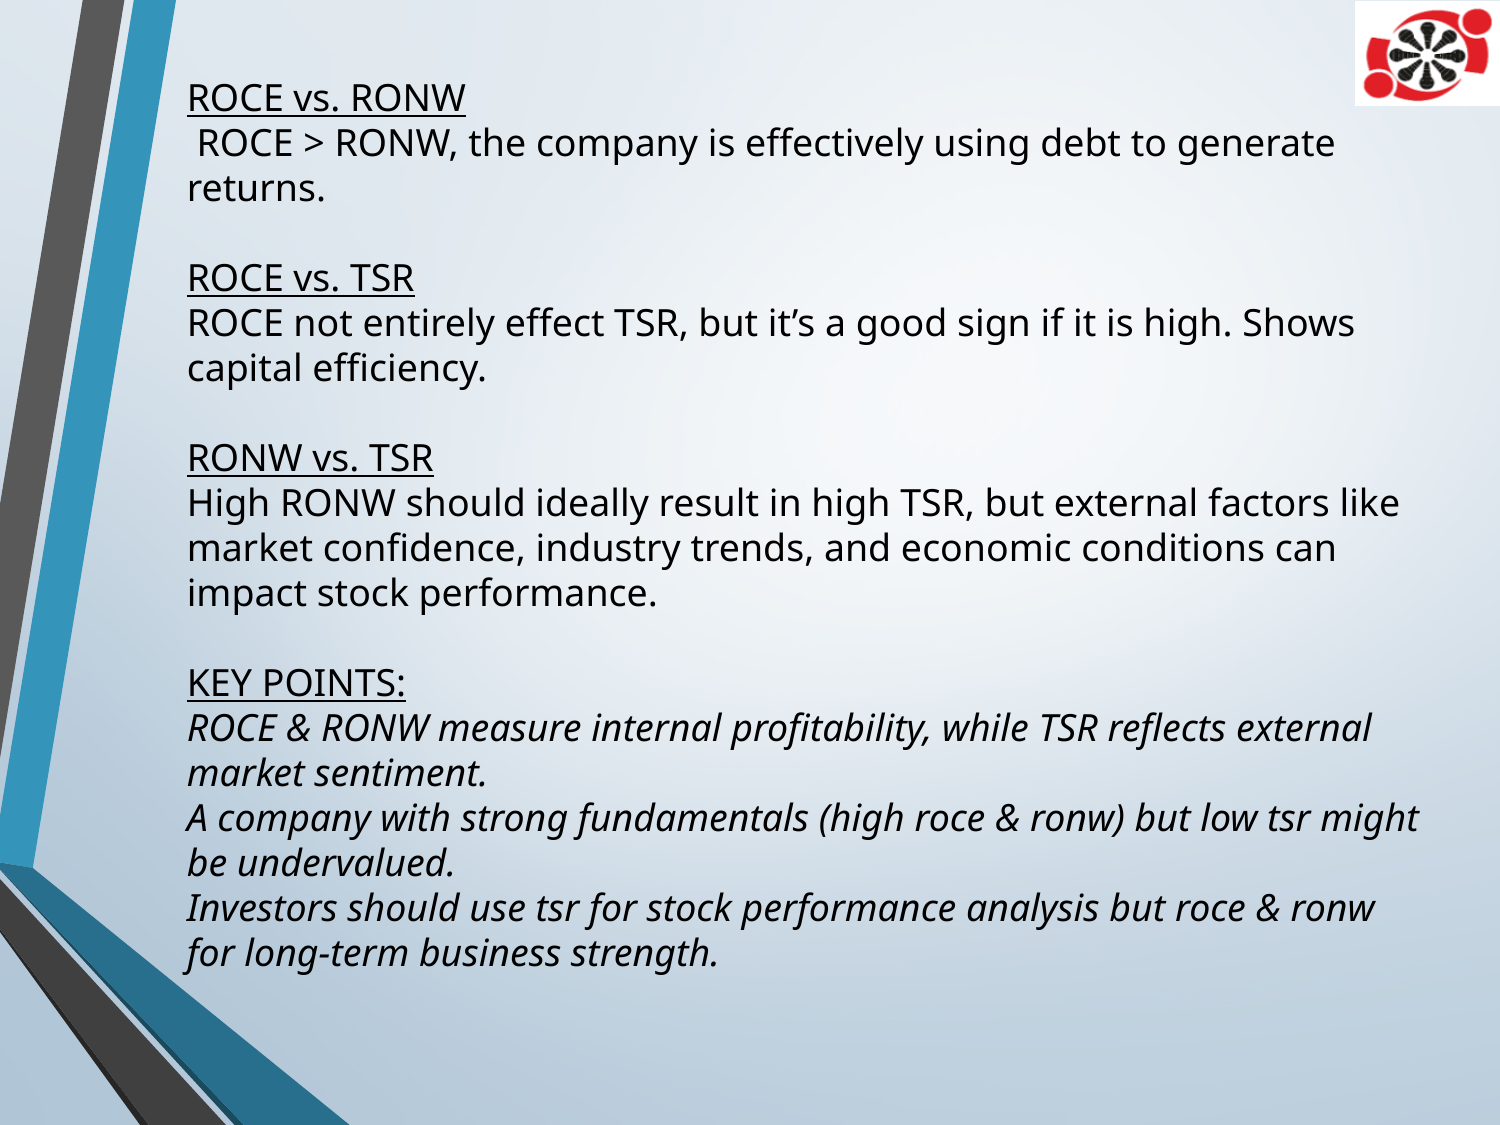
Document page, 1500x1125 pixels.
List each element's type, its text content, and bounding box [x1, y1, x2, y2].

picture [1355, 1, 1500, 106]
text_box ROCE vs. RONW ROCE > RONW, the company is effectively using debt to generate returns. ROCE vs. TSR ROCE not entirely effect TSR, but it’s a good sign if it is high. Shows capital efficiency. RONW vs. TSR High RONW should ideally result in high TSR, but external factors like market confidence, industry trends, and economic conditions can impact stock performance. KEY POINTS: ROCE & RONW measure internal profitability, while TSR reflects external market sentiment. A company with strong fundamentals (high roce & ronw) but low tsr might be undervalued. Investors should use tsr for stock performance analysis but roce & ronw for long-term business strength. [172, 66, 1439, 1027]
